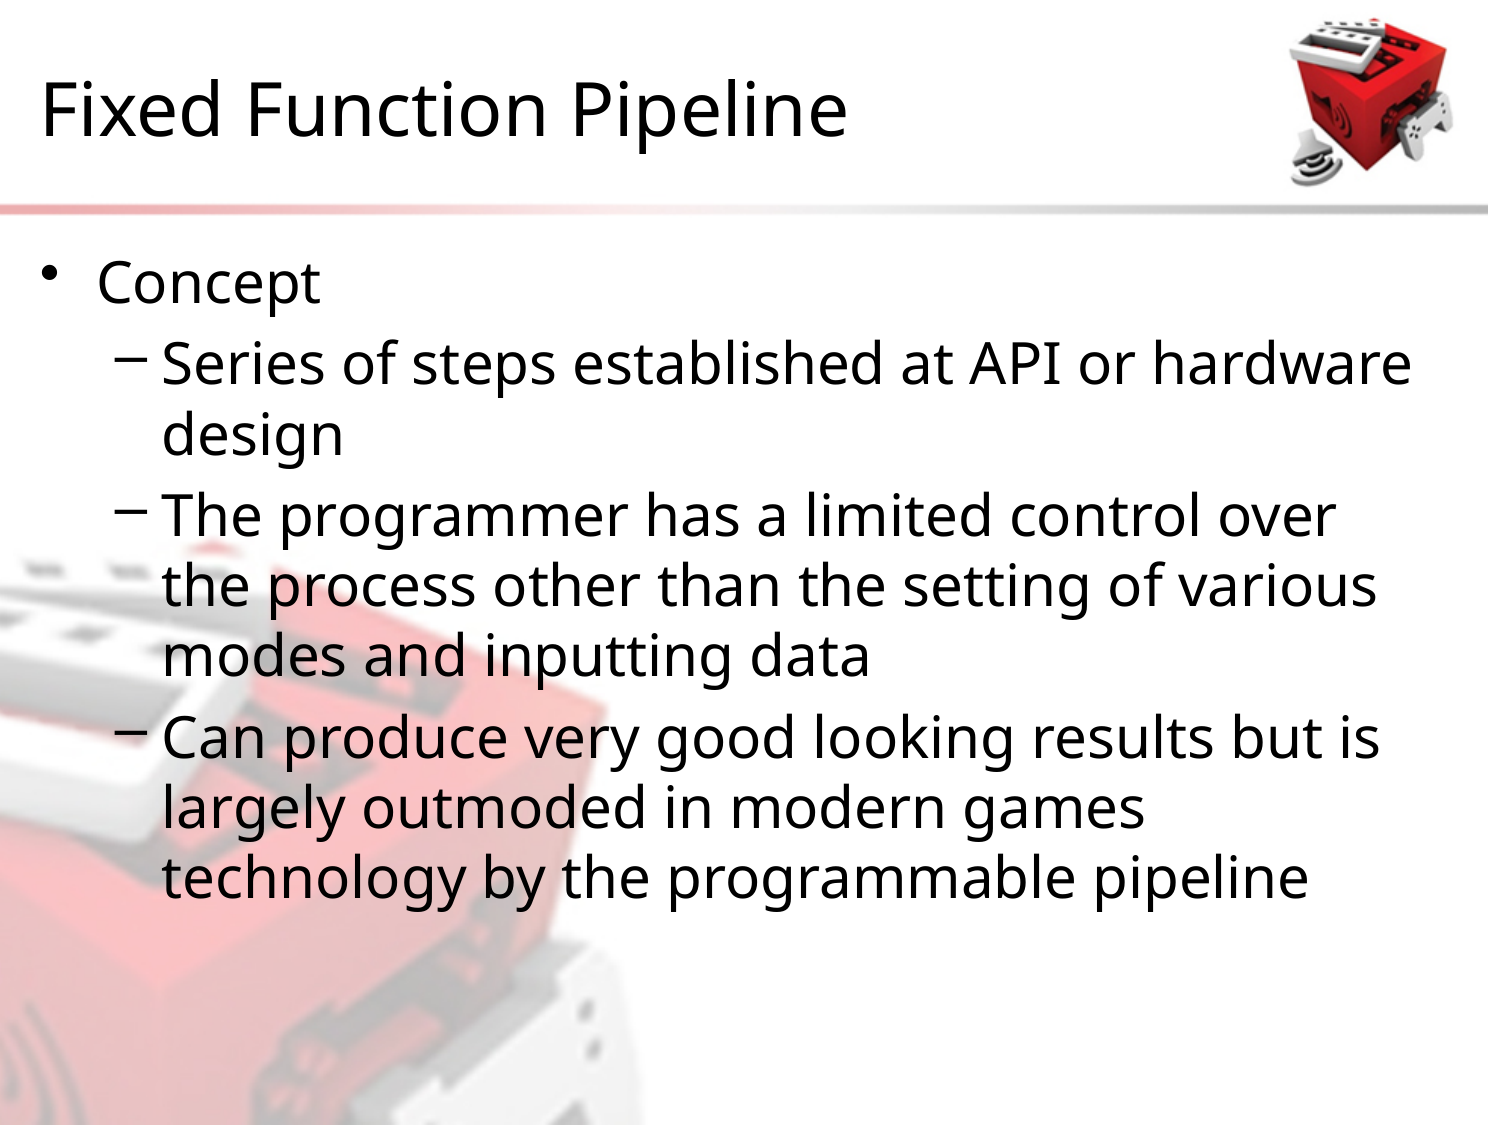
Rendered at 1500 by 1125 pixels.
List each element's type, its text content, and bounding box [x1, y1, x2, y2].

list Concept Series of steps established at API or hardware design The programmer has a limited control over the process other than the setting of various modes and inputting data Can produce very good looking results but is largely outmoded in modern games technology by the programmable pipeline [24, 237, 1450, 1000]
picture [0, 1, 1488, 1125]
title Fixed Function Pipeline [24, 12, 1275, 200]
